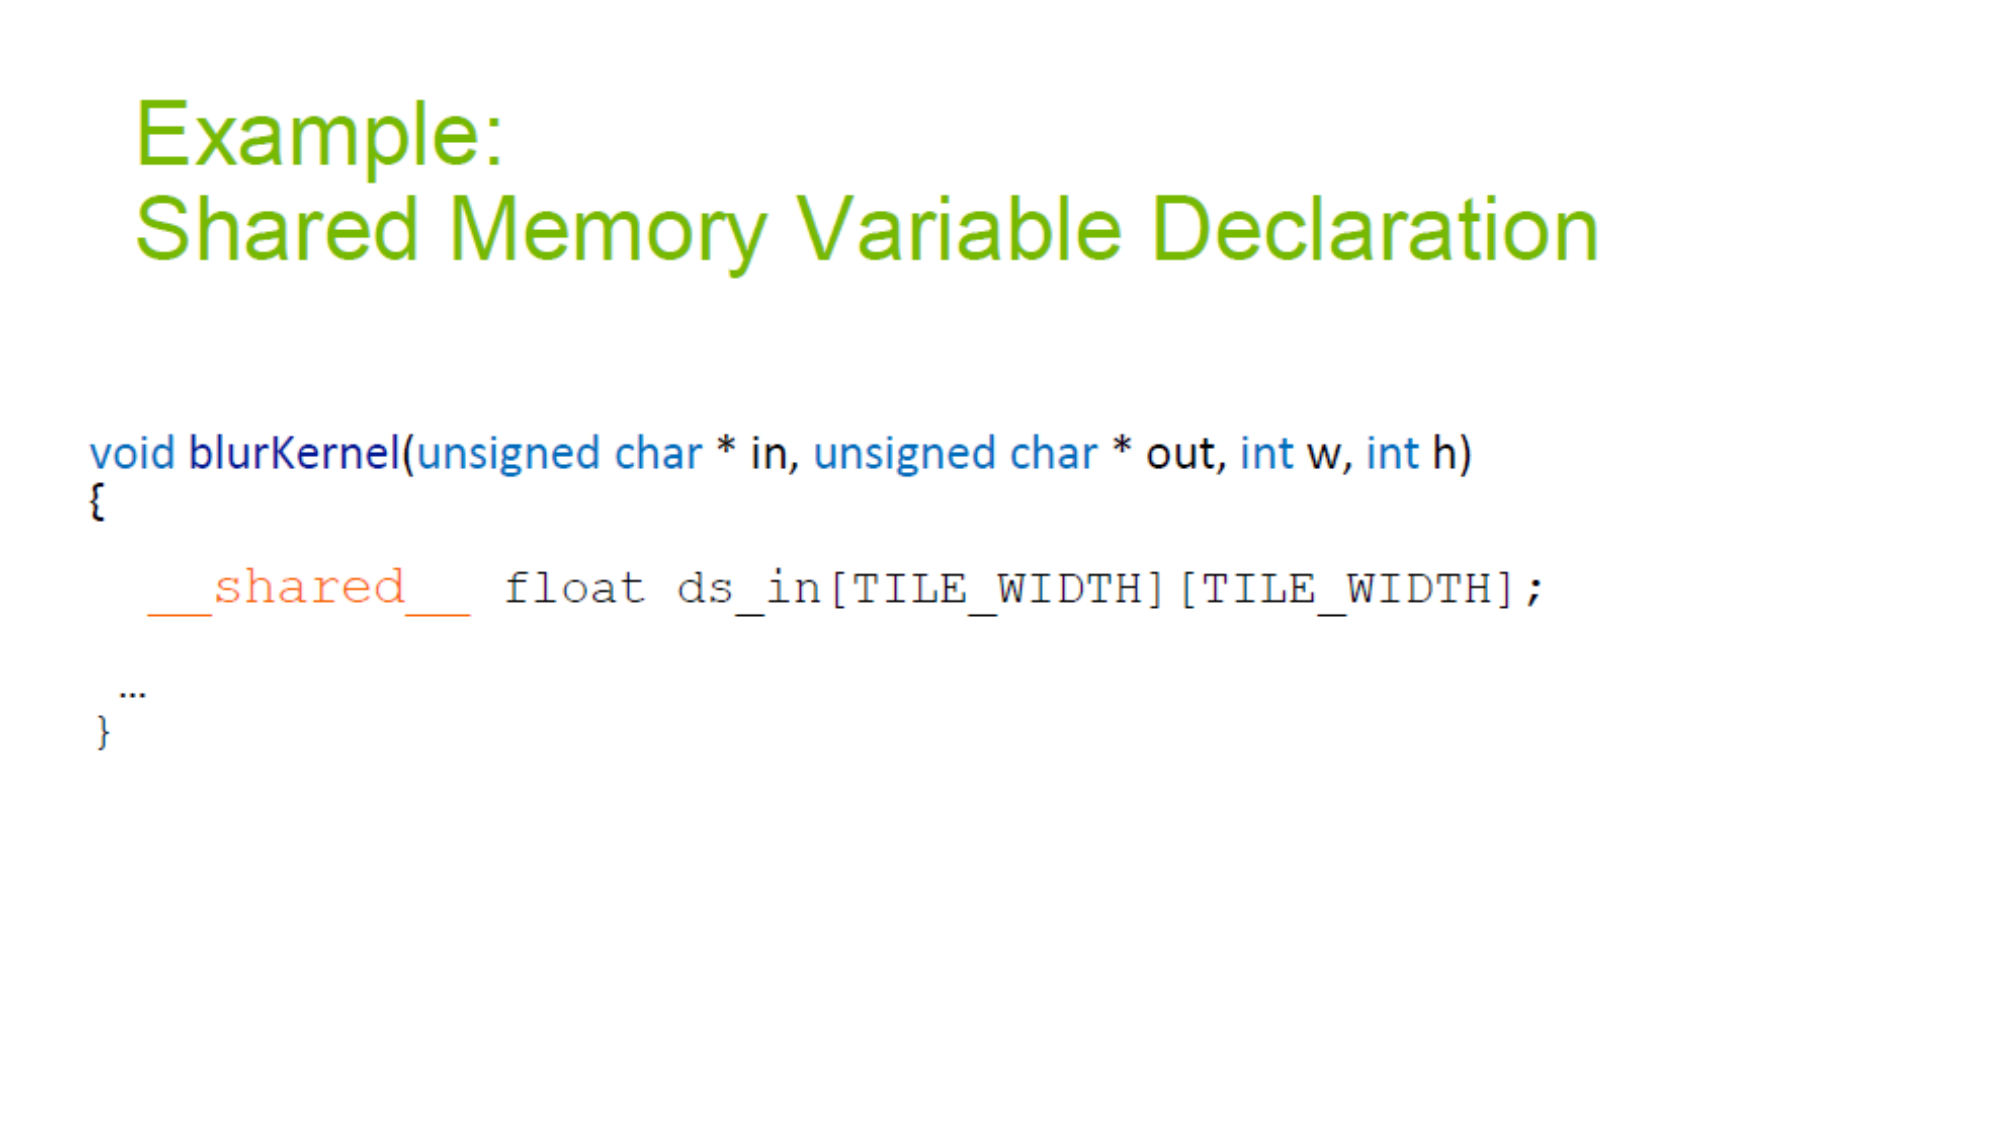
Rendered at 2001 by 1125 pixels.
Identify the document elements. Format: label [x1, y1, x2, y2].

picture [44, 64, 1913, 783]
